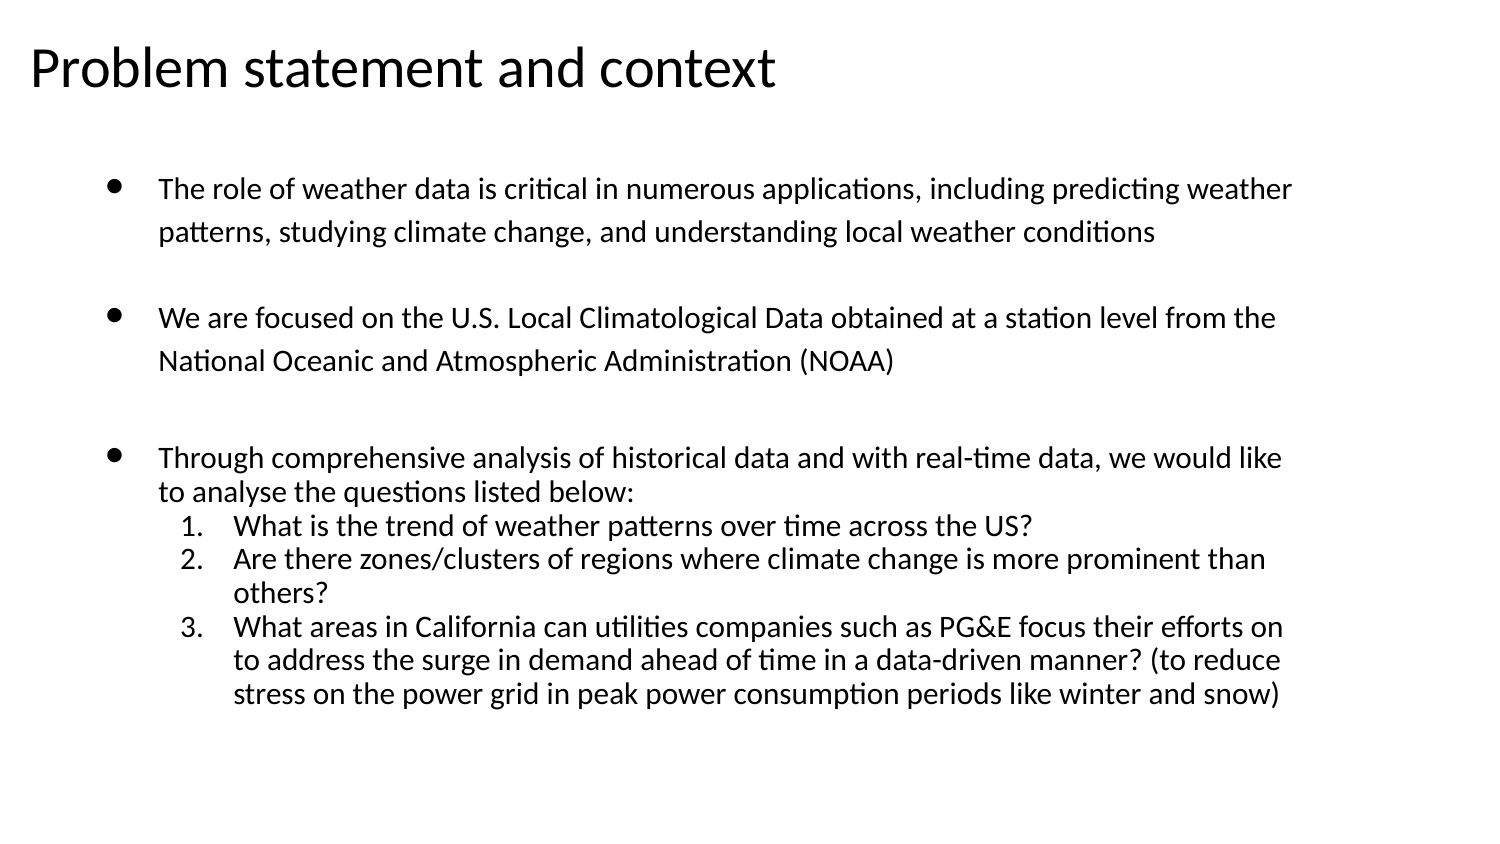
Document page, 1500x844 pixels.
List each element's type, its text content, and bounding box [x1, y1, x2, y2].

text_box The role of weather data is critical in numerous applications, including predicting weather patterns, studying climate change, and understanding local weather conditions We are focused on the U.S. Local Climatological Data obtained at a station level from the National Oceanic and Atmospheric Administration (NOAA) Through comprehensive analysis of historical data and with real-time data, we would like to analyse the questions listed below: What is the trend of weather patterns over time across the US? Are there zones/clusters of regions where climate change is more prominent than others? What areas in California can utilities companies such as PG&E focus their efforts on to address the surge in demand ahead of time in a data-driven manner? (to reduce stress on the power grid in peak power consumption periods like winter and snow) [68, 147, 1326, 727]
text_box Problem statement and context [15, 13, 1435, 114]
